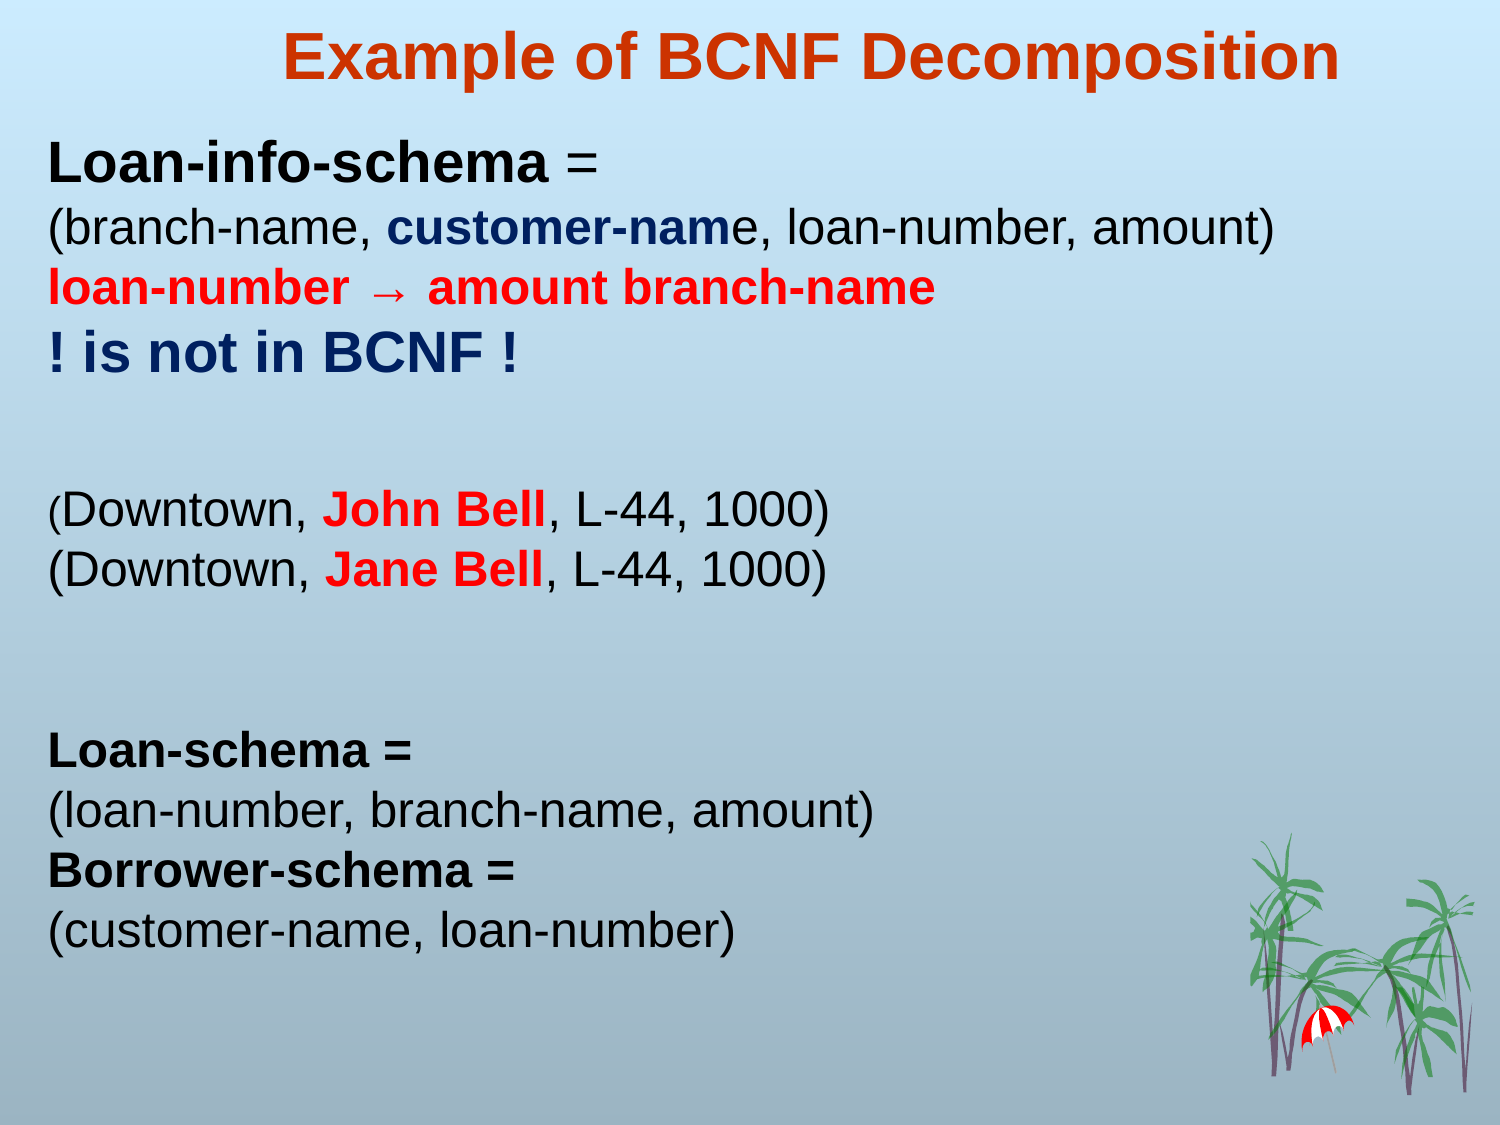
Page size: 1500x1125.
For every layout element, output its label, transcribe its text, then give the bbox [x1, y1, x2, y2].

text_box Loan-info-schema = (branch-name, customer-name, loan-number, amount) loan-number → amount branch-name ! is not in BCNF ! [32, 116, 1465, 462]
text_box Loan-schema = (loan-number, branch-name, amount) Borrower-schema = (customer-name, loan-number) [32, 710, 1420, 966]
title Example of BCNF Decomposition [149, 0, 1476, 101]
text_box (Downtown, John Bell, L-44, 1000) (Downtown, Jane Bell, L-44, 1000) [32, 468, 1223, 604]
